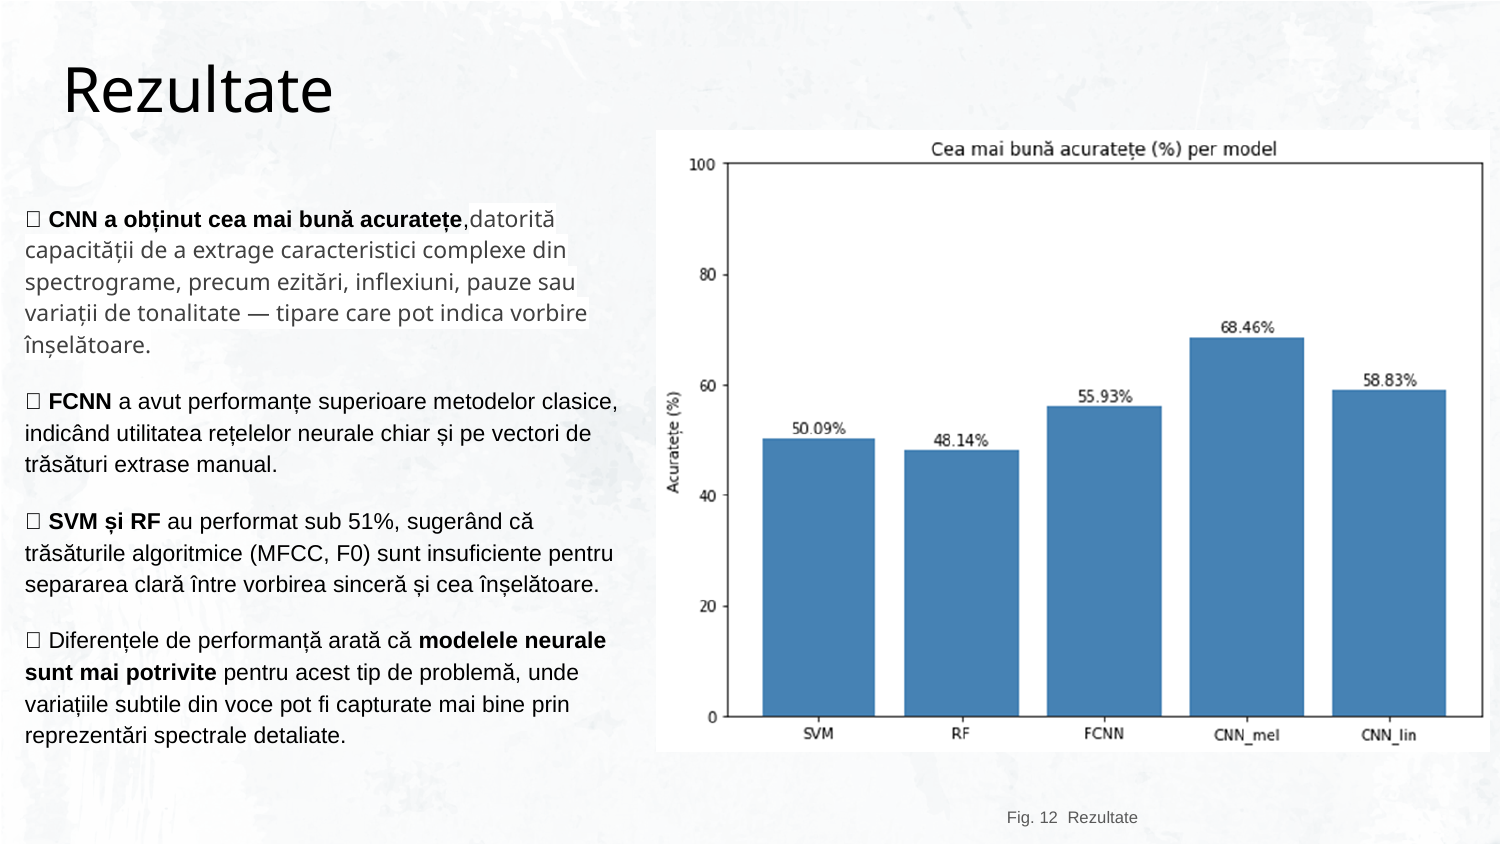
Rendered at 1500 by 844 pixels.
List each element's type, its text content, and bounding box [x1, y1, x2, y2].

text_box Fig. 12 Rezultate [991, 793, 1248, 821]
text_box 🔹 CNN a obținut cea mai bună acuratețe,datorită capacității de a extrage caracteristici complexe din spectrograme, precum ezitări, inflexiuni, pauze sau variații de tonalitate — tipare care pot indica vorbire înșelătoare. 🔹 FCNN a avut performanțe superioare metodelor clasice, indicând utilitatea rețelelor neurale chiar și pe vectori de trăsături extrase manual. 🔹 SVM și RF au performat sub 51%, sugerând că trăsăturile algoritmice (MFCC, F0) sunt insuficiente pentru separarea clară între vorbirea sinceră și cea înșelătoare. 🔹 Diferențele de performanță arată că modelele neurale sunt mai potrivite pentru acest tip de problemă, unde variațiile subtile din voce pot fi capturate mai bine prin reprezentări spectrale detaliate. [9, 130, 651, 823]
picture [2, 2, 1500, 844]
title Rezultate [47, 24, 1313, 134]
